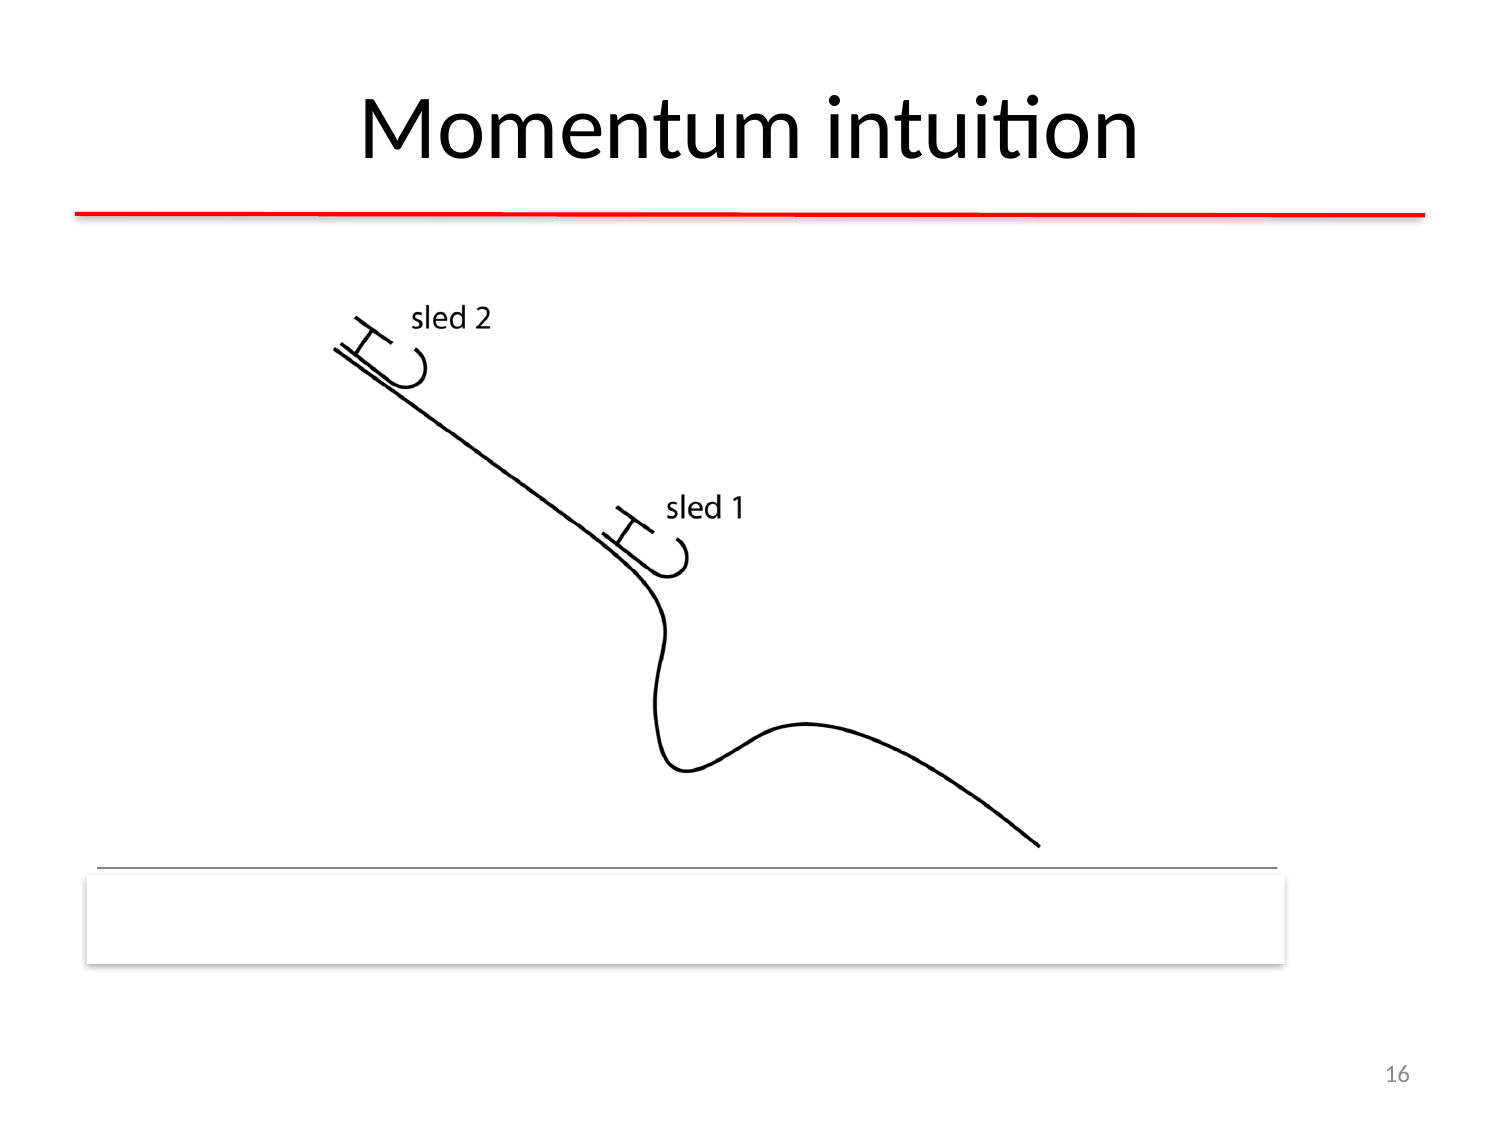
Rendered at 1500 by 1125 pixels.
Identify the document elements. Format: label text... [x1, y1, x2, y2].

slide_number 16 [1074, 1042, 1425, 1103]
picture [86, 276, 1295, 964]
title Momentum intuition [75, 45, 1425, 198]
